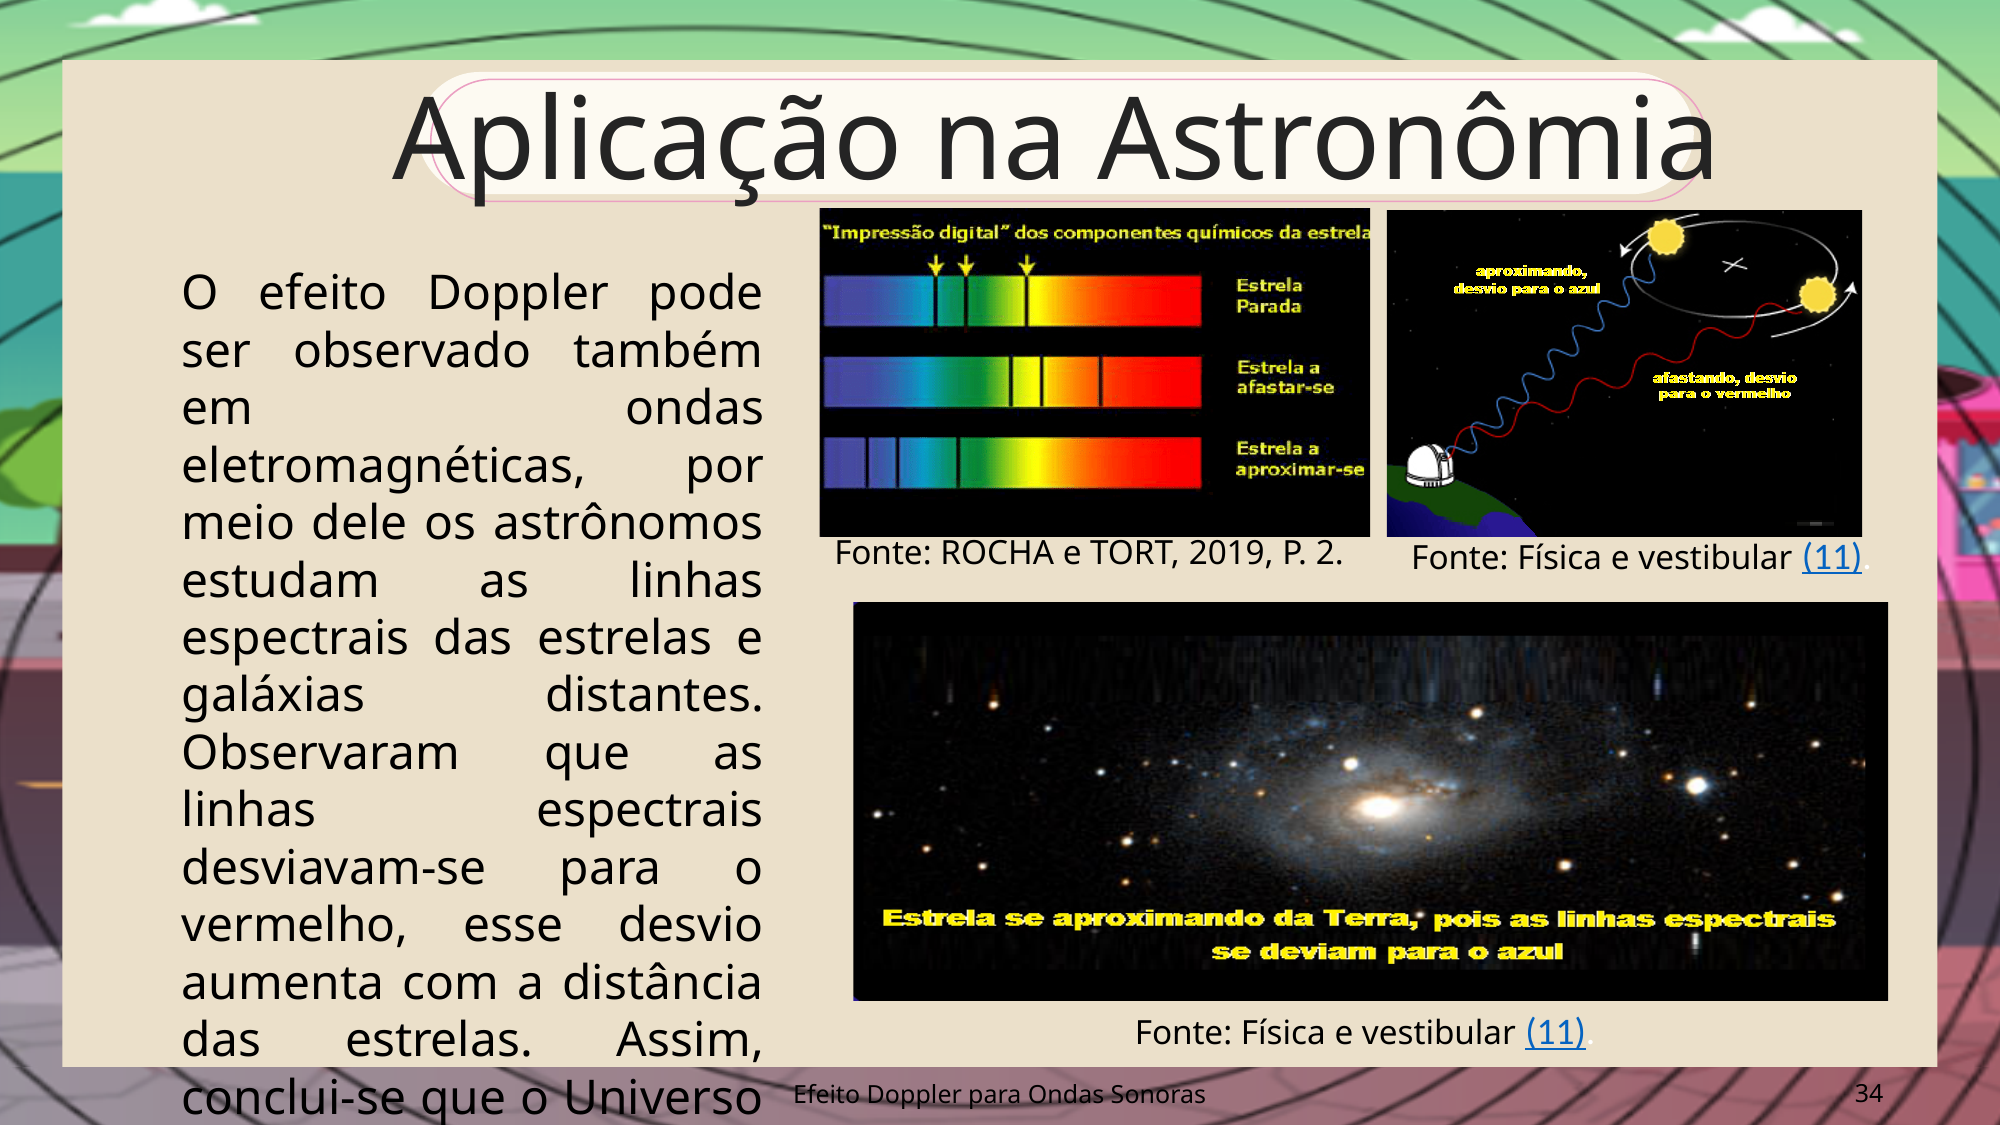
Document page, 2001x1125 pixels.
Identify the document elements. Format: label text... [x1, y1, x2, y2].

picture [853, 602, 1889, 1001]
text_box Efeito Doppler para Ondas Sonoras [662, 1078, 1338, 1125]
text_box Fonte: Física e vestibular (11). [1120, 1001, 1620, 1060]
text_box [418, 72, 1707, 202]
picture [1386, 210, 1863, 537]
text_box Fonte: Física e vestibular (11). [1396, 524, 1891, 585]
text_box Aplicação na Astronômia [226, 49, 1889, 215]
text_box Fonte: ROCHA e TORT, 2019, P. 2. [819, 537, 1371, 580]
text_box 34 [1448, 1065, 1899, 1125]
picture [0, 0, 2000, 1125]
text_box O efeito Doppler pode ser observado também em ondas eletromagnéticas, por meio dele os astrônomos estudam as linhas espectrais das estrelas e galáxias distantes. Observaram que as linhas espectrais desviavam-se para o vermelho, esse desvio aumenta com a distância das estrelas. Assim, conclui-se que o Universo está se expandindo. [166, 254, 780, 905]
picture [819, 208, 1371, 537]
